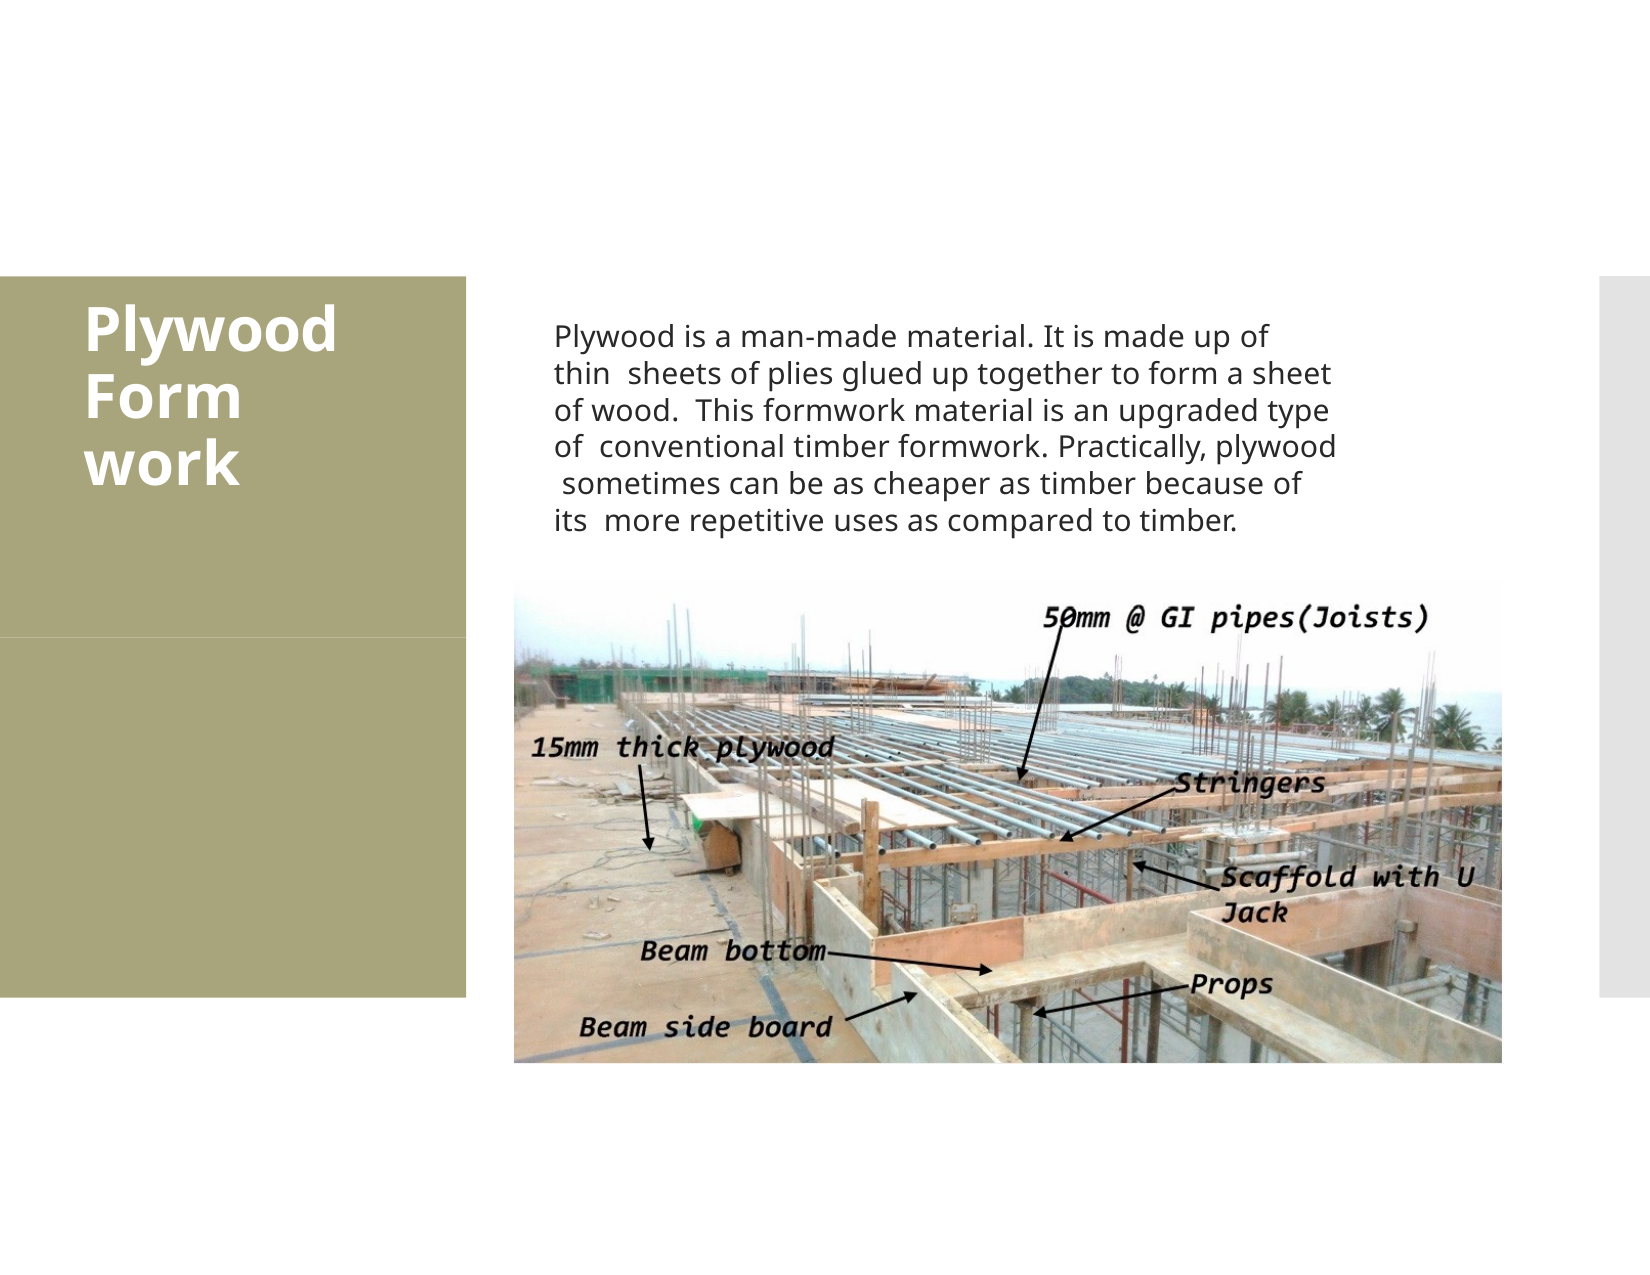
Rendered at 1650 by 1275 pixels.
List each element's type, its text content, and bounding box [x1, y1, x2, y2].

picture [513, 578, 1505, 1064]
text_box [0, 637, 467, 998]
title Plywood Form work [81, 286, 366, 511]
text_box Plywood is a man-made material. It is made up of thin sheets of plies glued up together to form a sheet of wood. This formwork material is an upgraded type of conventional timber formwork. Practically, plywood sometimes can be as cheaper as timber because of its more repetitive uses as compared to timber. [551, 315, 1344, 537]
